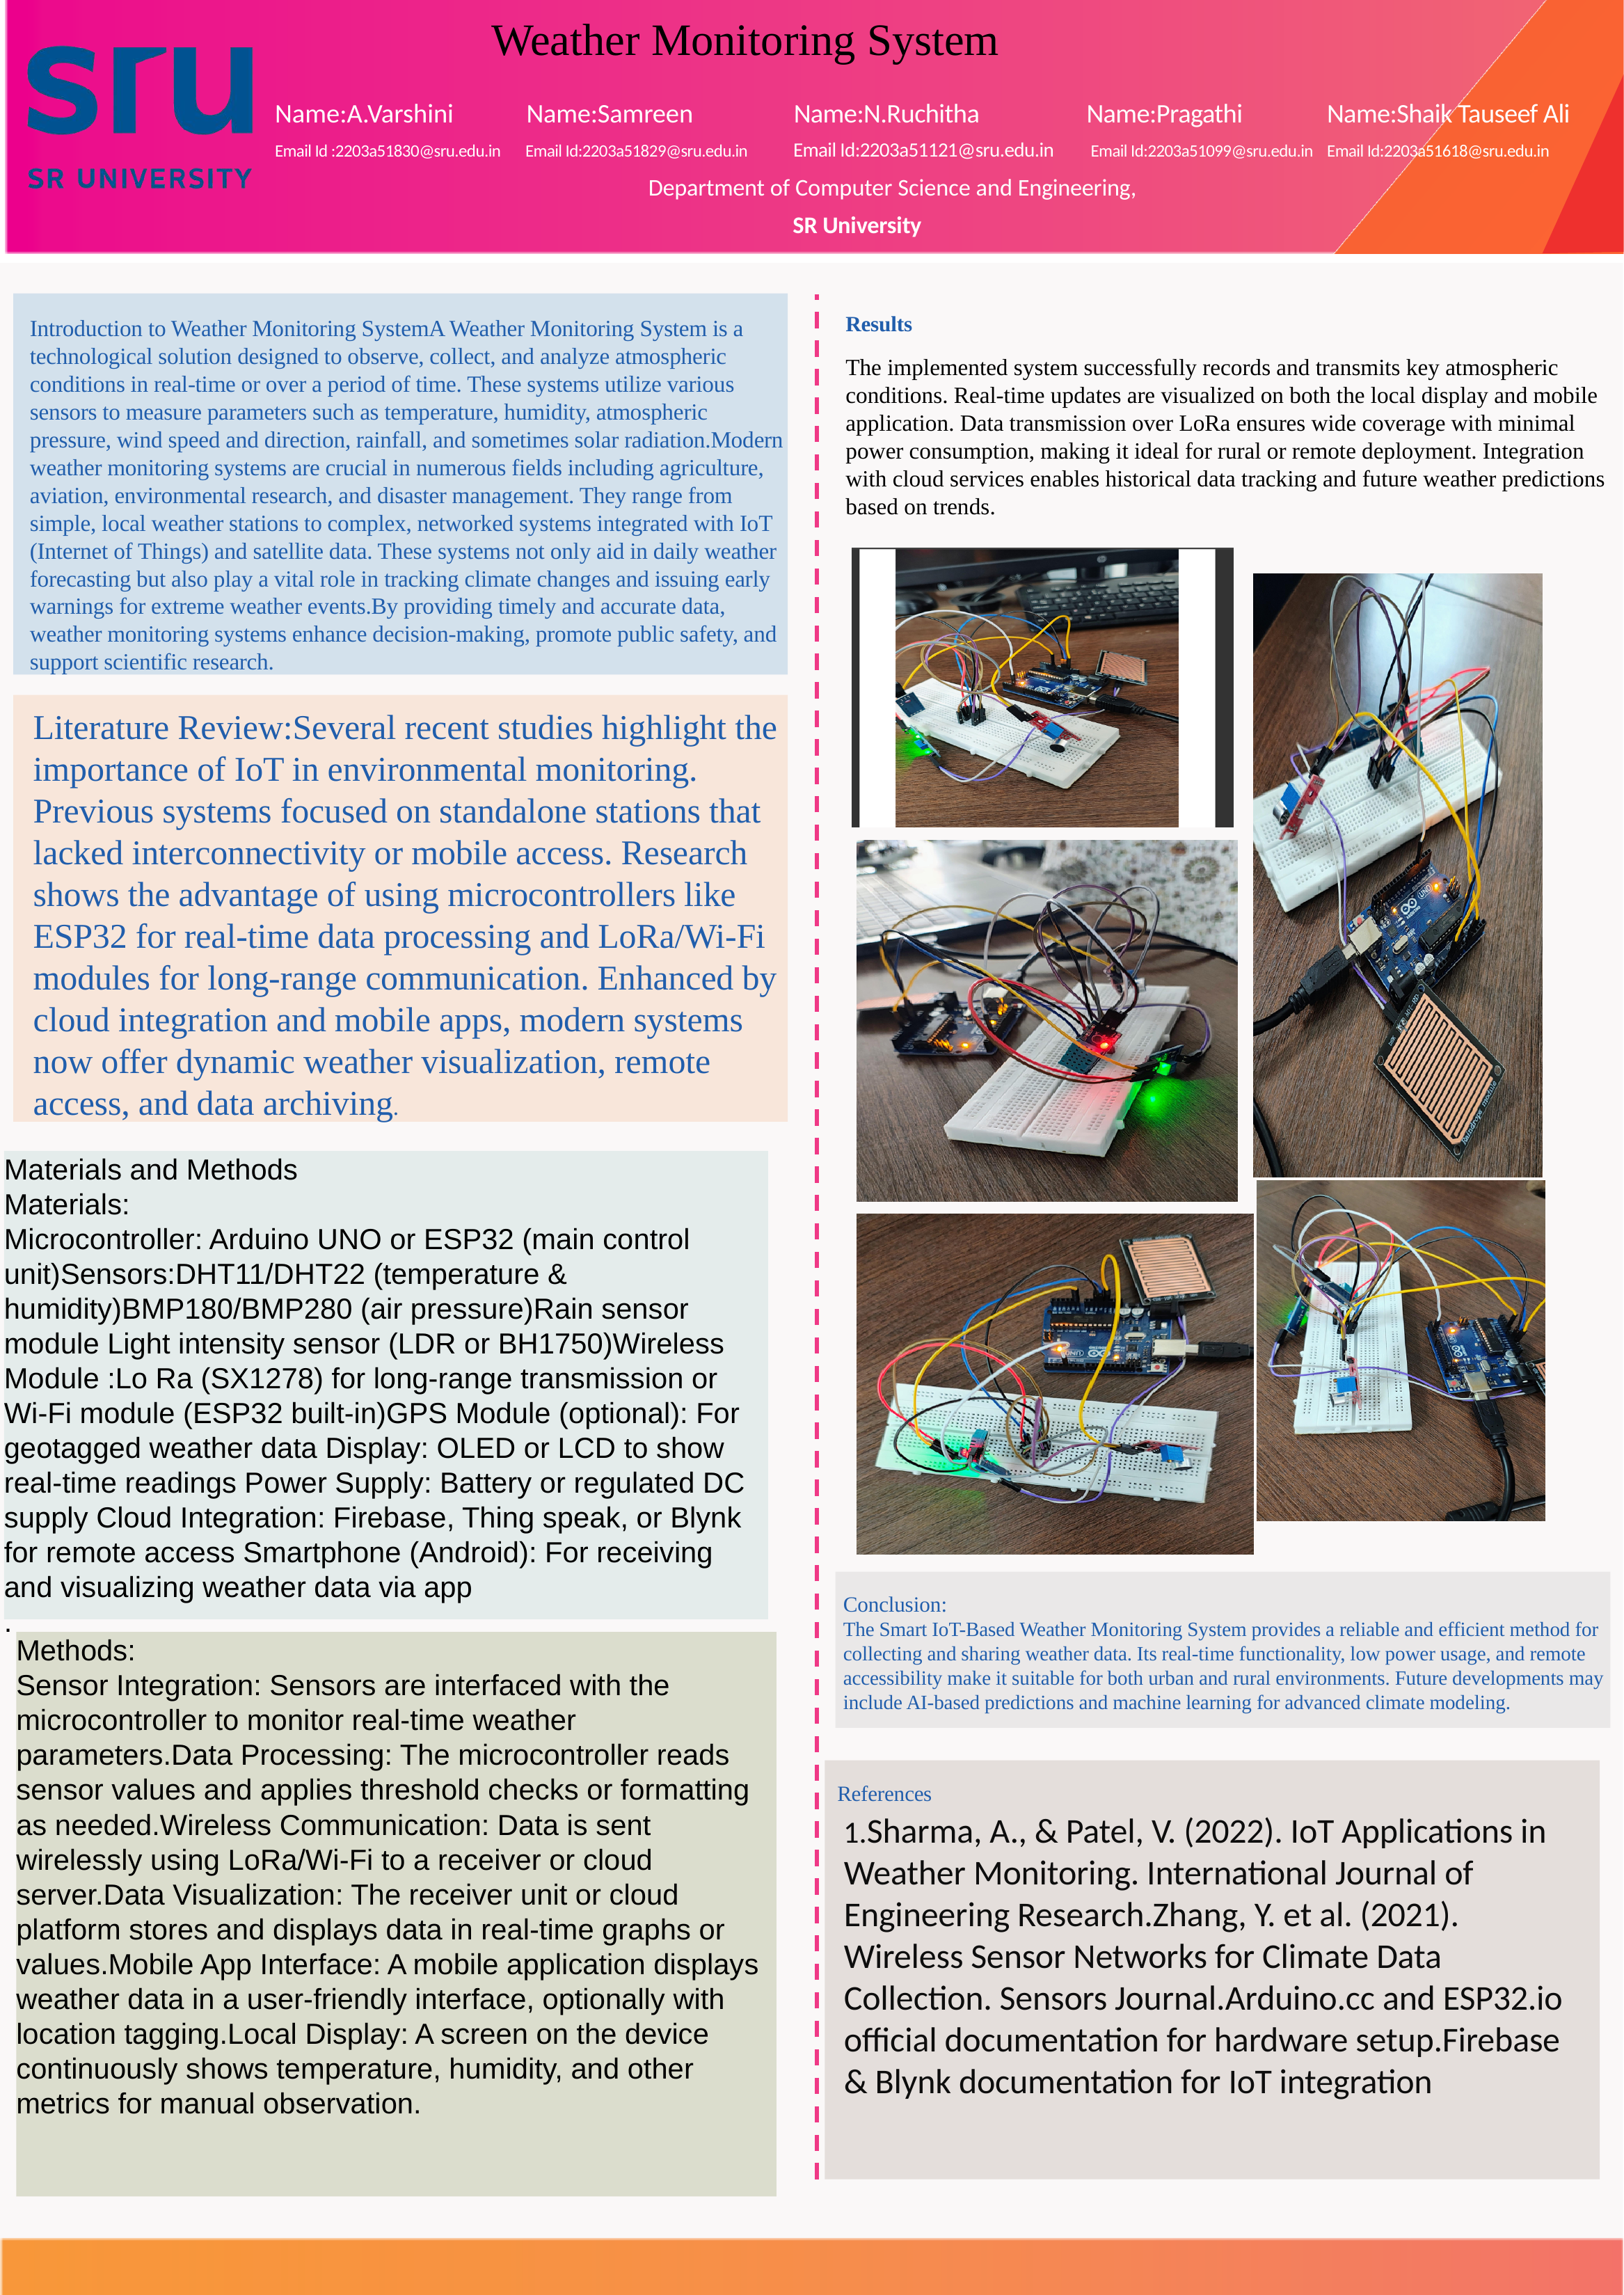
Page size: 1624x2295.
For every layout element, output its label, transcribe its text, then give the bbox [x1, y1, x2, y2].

picture [852, 547, 1234, 828]
picture [1256, 1180, 1545, 1522]
text_box Methods: Sensor Integration: Sensors are interfaced with the microcontroller to monitor real-time weather parameters.Data Processing: The microcontroller reads sensor values and applies threshold checks or formatting as needed.Wireless Communication: Data is sent wirelessly using LoRa/Wi-Fi to a receiver or cloud server.Data Visualization: The receiver unit or cloud platform stores and displays data in real-time graphs or values.Mobile App Interface: A mobile application displays weather data in a user-friendly interface, optionally with location tagging.Local Display: A screen on the device continuously shows temperature, humidity, and other metrics for manual observation. [16, 2188, 777, 2197]
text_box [3, 0, 1624, 2180]
picture [0, 2238, 1623, 2295]
picture [1252, 573, 1543, 1177]
picture [856, 1214, 1254, 1555]
picture [7, 38, 271, 201]
picture [856, 840, 1239, 1202]
